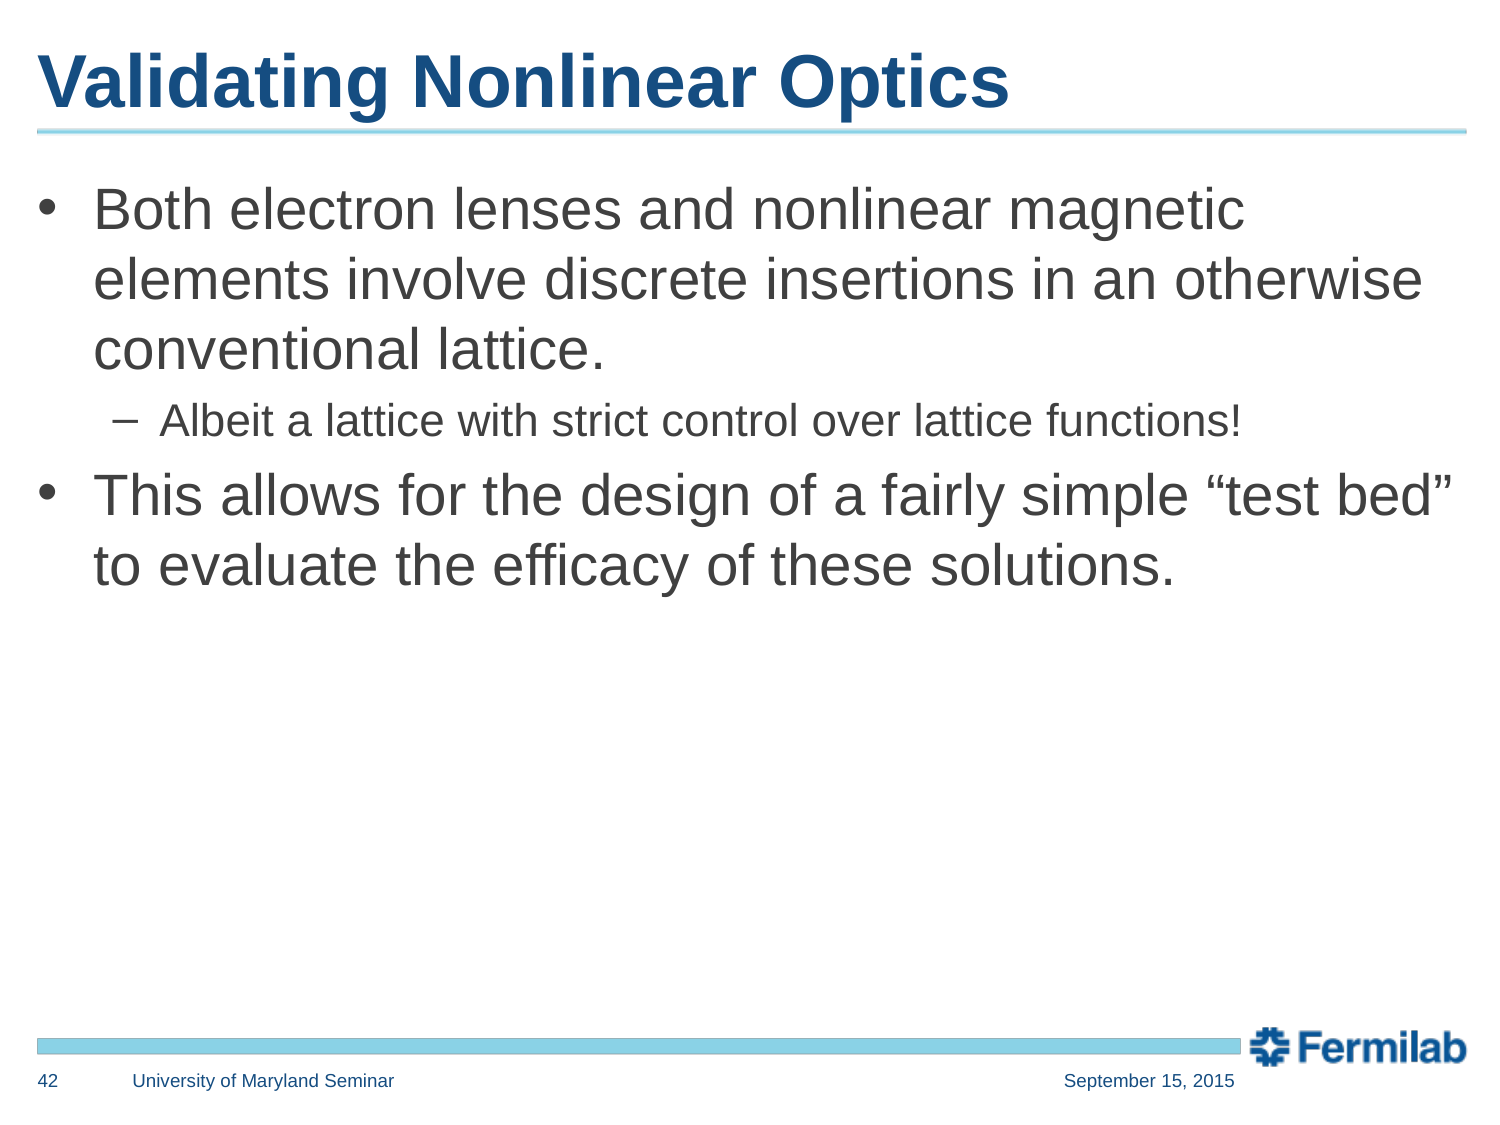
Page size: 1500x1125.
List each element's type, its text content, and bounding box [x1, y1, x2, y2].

slide_number 42 [37, 1068, 111, 1109]
title Validating Nonlinear Optics [37, 17, 1463, 123]
footer University of Maryland Seminar [132, 1068, 1014, 1109]
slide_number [1058, 1068, 1235, 1109]
list Both electron lenses and nonlinear magnetic elements involve discrete insertions in an otherwise conventional lattice. Albeit a lattice with strict control over lattice functions! This allows for the design of a fairly simple “test bed” to evaluate the efficacy of these solutions. [37, 171, 1461, 990]
